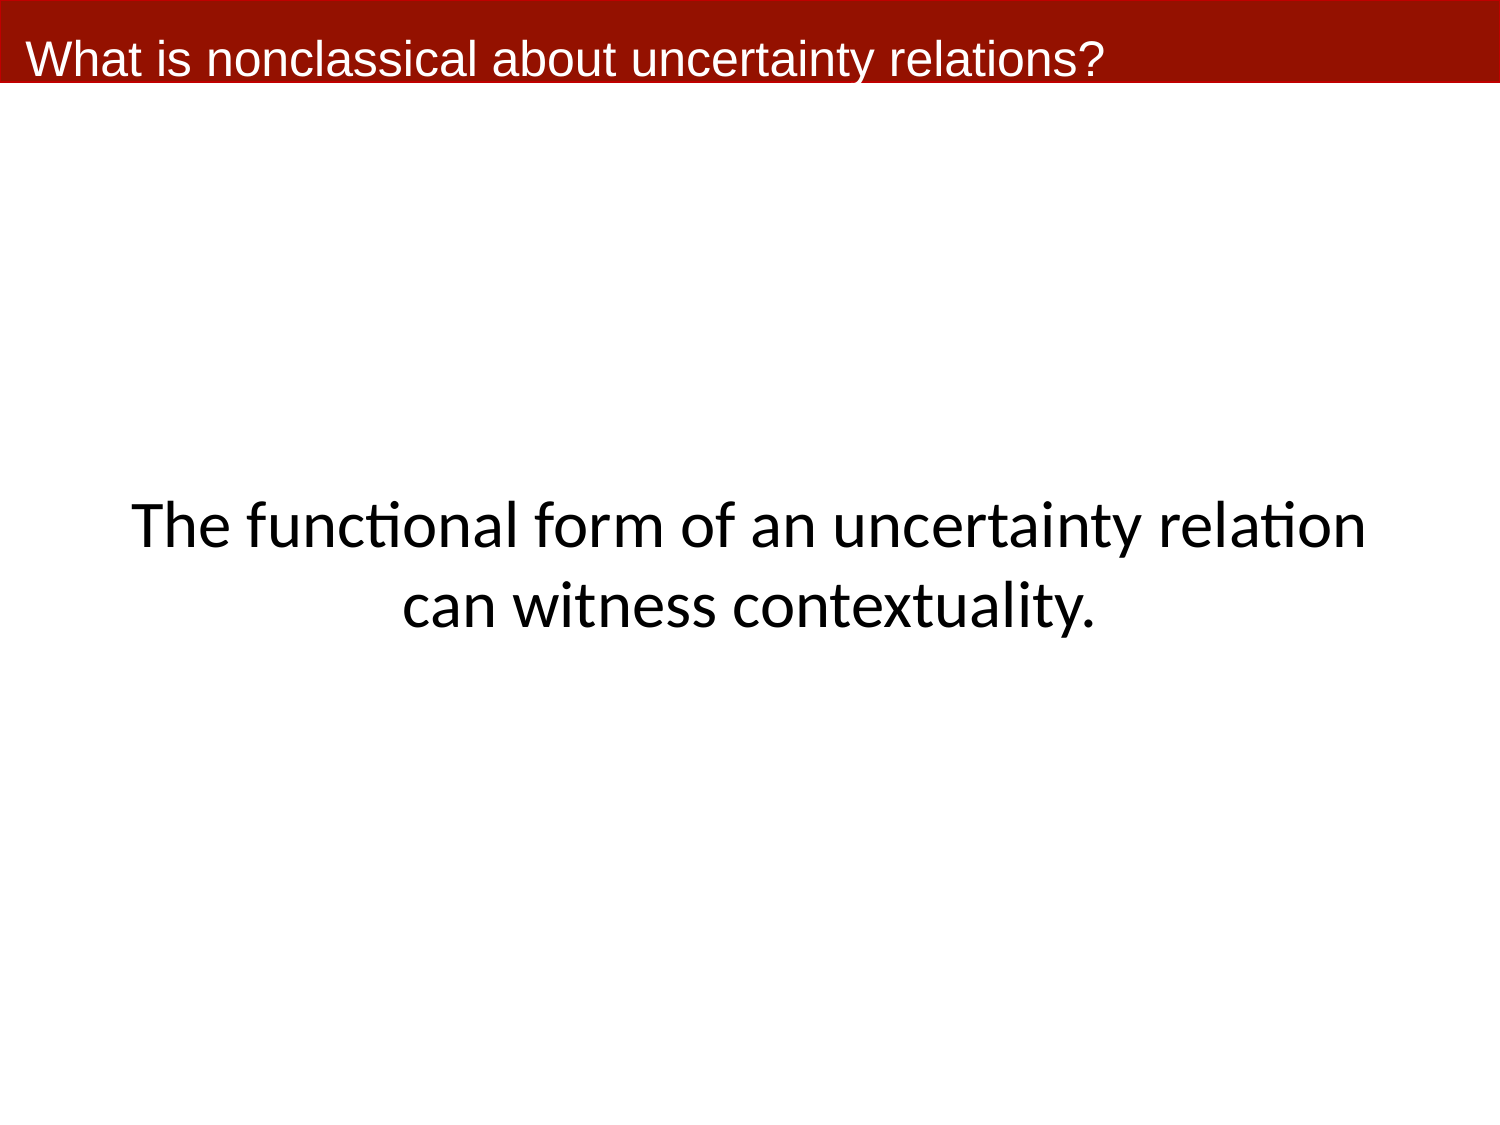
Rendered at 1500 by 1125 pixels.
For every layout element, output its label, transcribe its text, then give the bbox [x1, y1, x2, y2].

text_box What is nonclassical about uncertainty relations? [10, 18, 1121, 94]
text_box [0, 0, 1500, 83]
text_box The functional form of an uncertainty relation can witness contextuality. [87, 473, 1413, 729]
